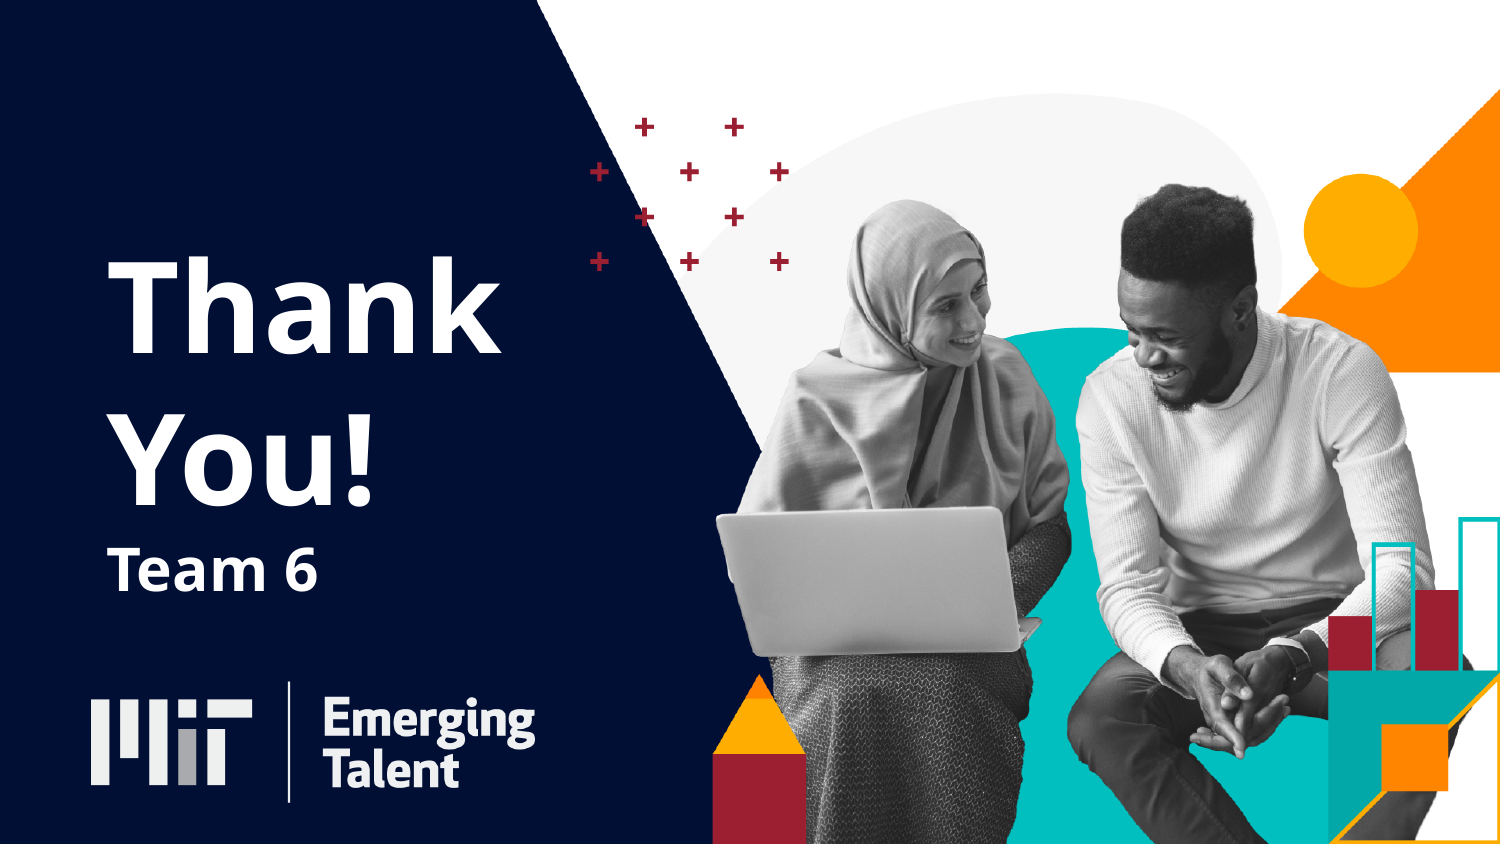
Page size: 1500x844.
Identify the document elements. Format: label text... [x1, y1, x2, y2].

picture [0, 0, 1500, 844]
text_box Thank You! Team 6 [91, 211, 645, 619]
